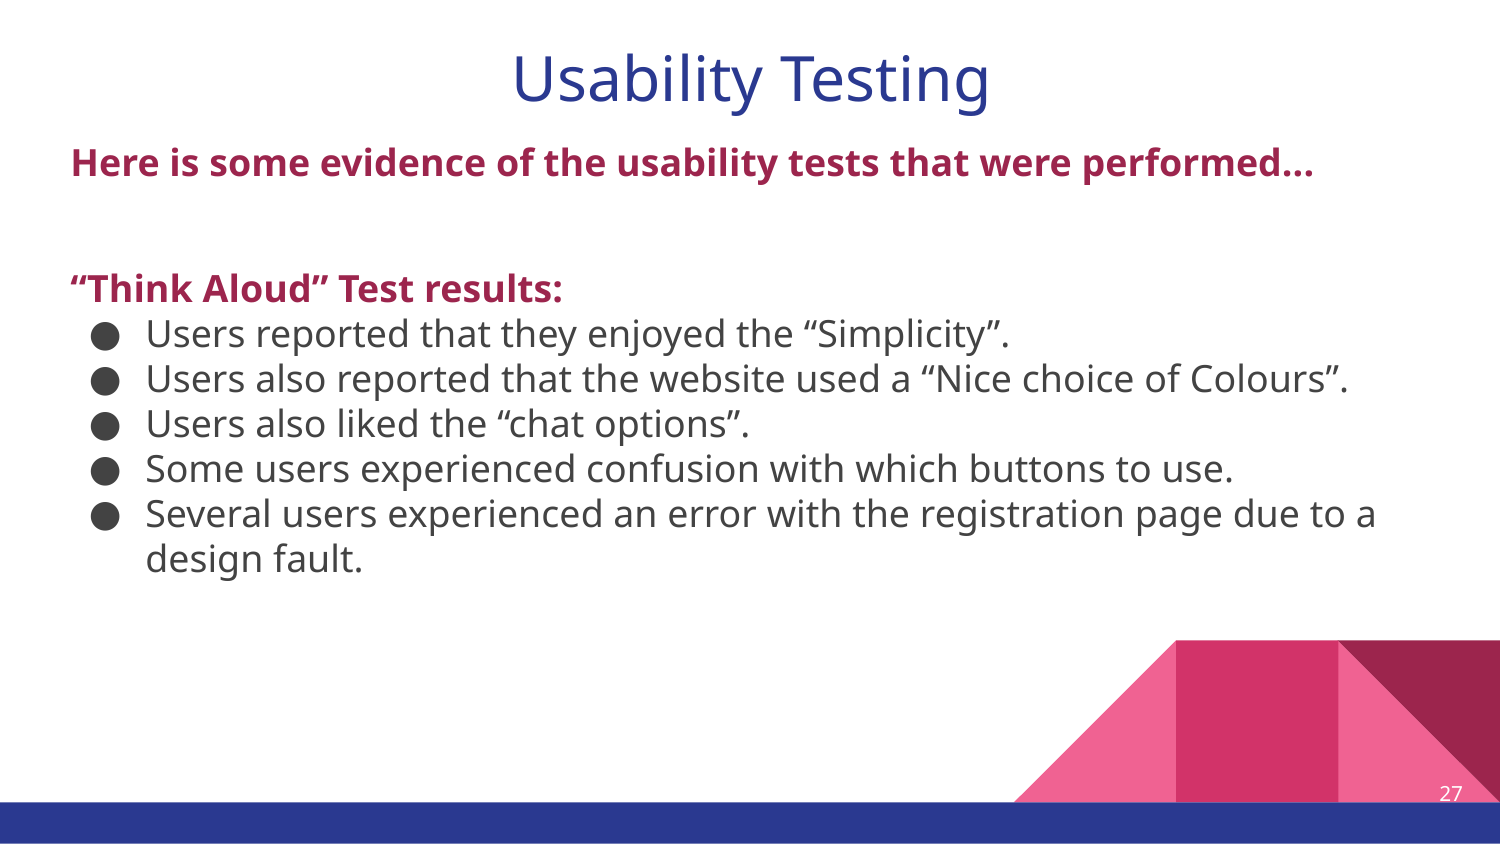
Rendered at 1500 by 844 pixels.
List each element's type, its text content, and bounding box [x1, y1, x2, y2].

text_box “Think Aloud” Test results: Users reported that they enjoyed the “Simplicity”. Users also reported that the website used a “Nice choice of Colours”. Users also liked the “chat options”. Some users experienced confusion with which buttons to use. Several users experienced an error with the registration page due to a design fault. [55, 249, 1449, 624]
slide_number ‹#› [1387, 762, 1478, 828]
title Usability Testing [53, 23, 1451, 124]
text_box Here is some evidence of the usability tests that were performed... [55, 123, 1449, 249]
